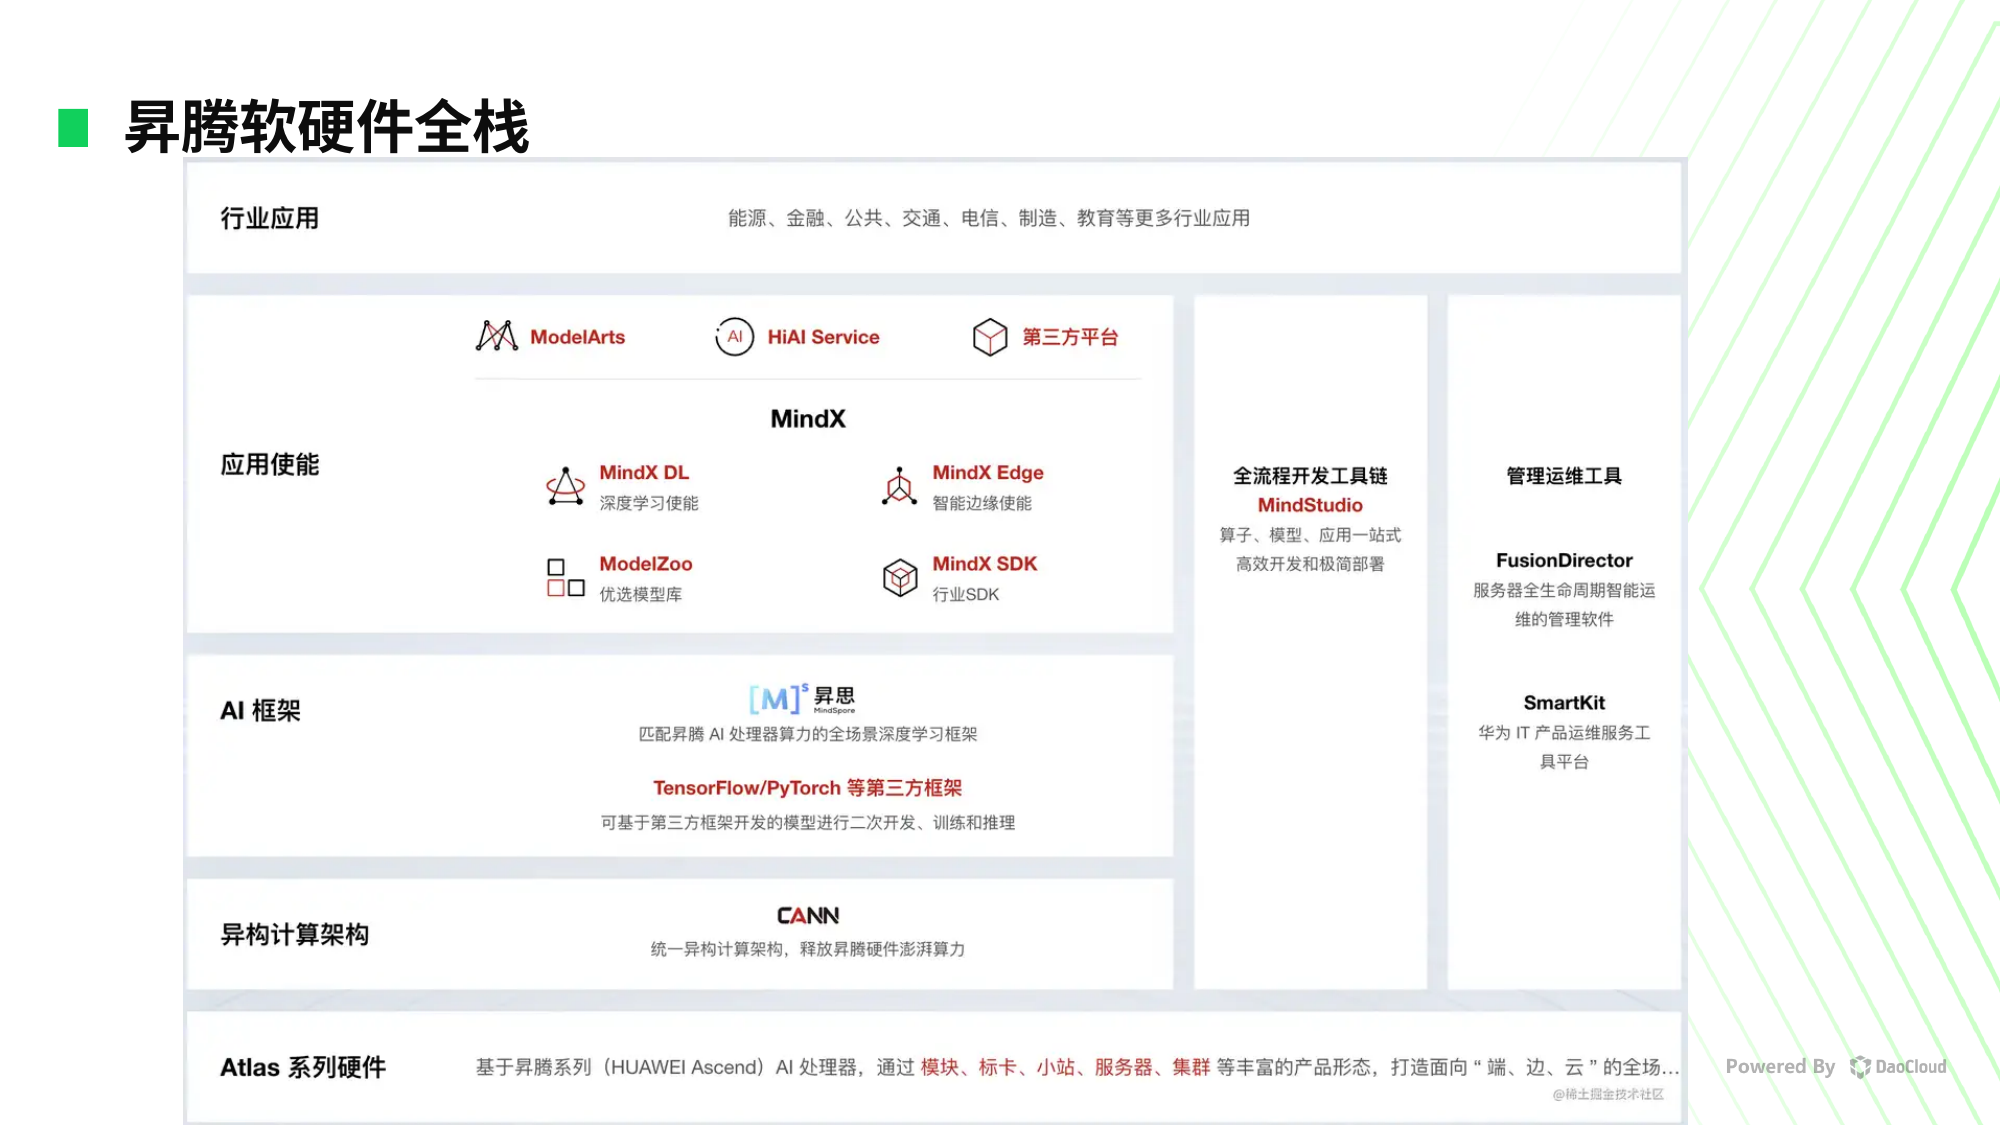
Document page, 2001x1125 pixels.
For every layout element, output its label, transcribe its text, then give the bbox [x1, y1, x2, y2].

title 昇腾软硬件全栈 [108, 0, 1890, 169]
picture [0, 0, 2000, 1125]
